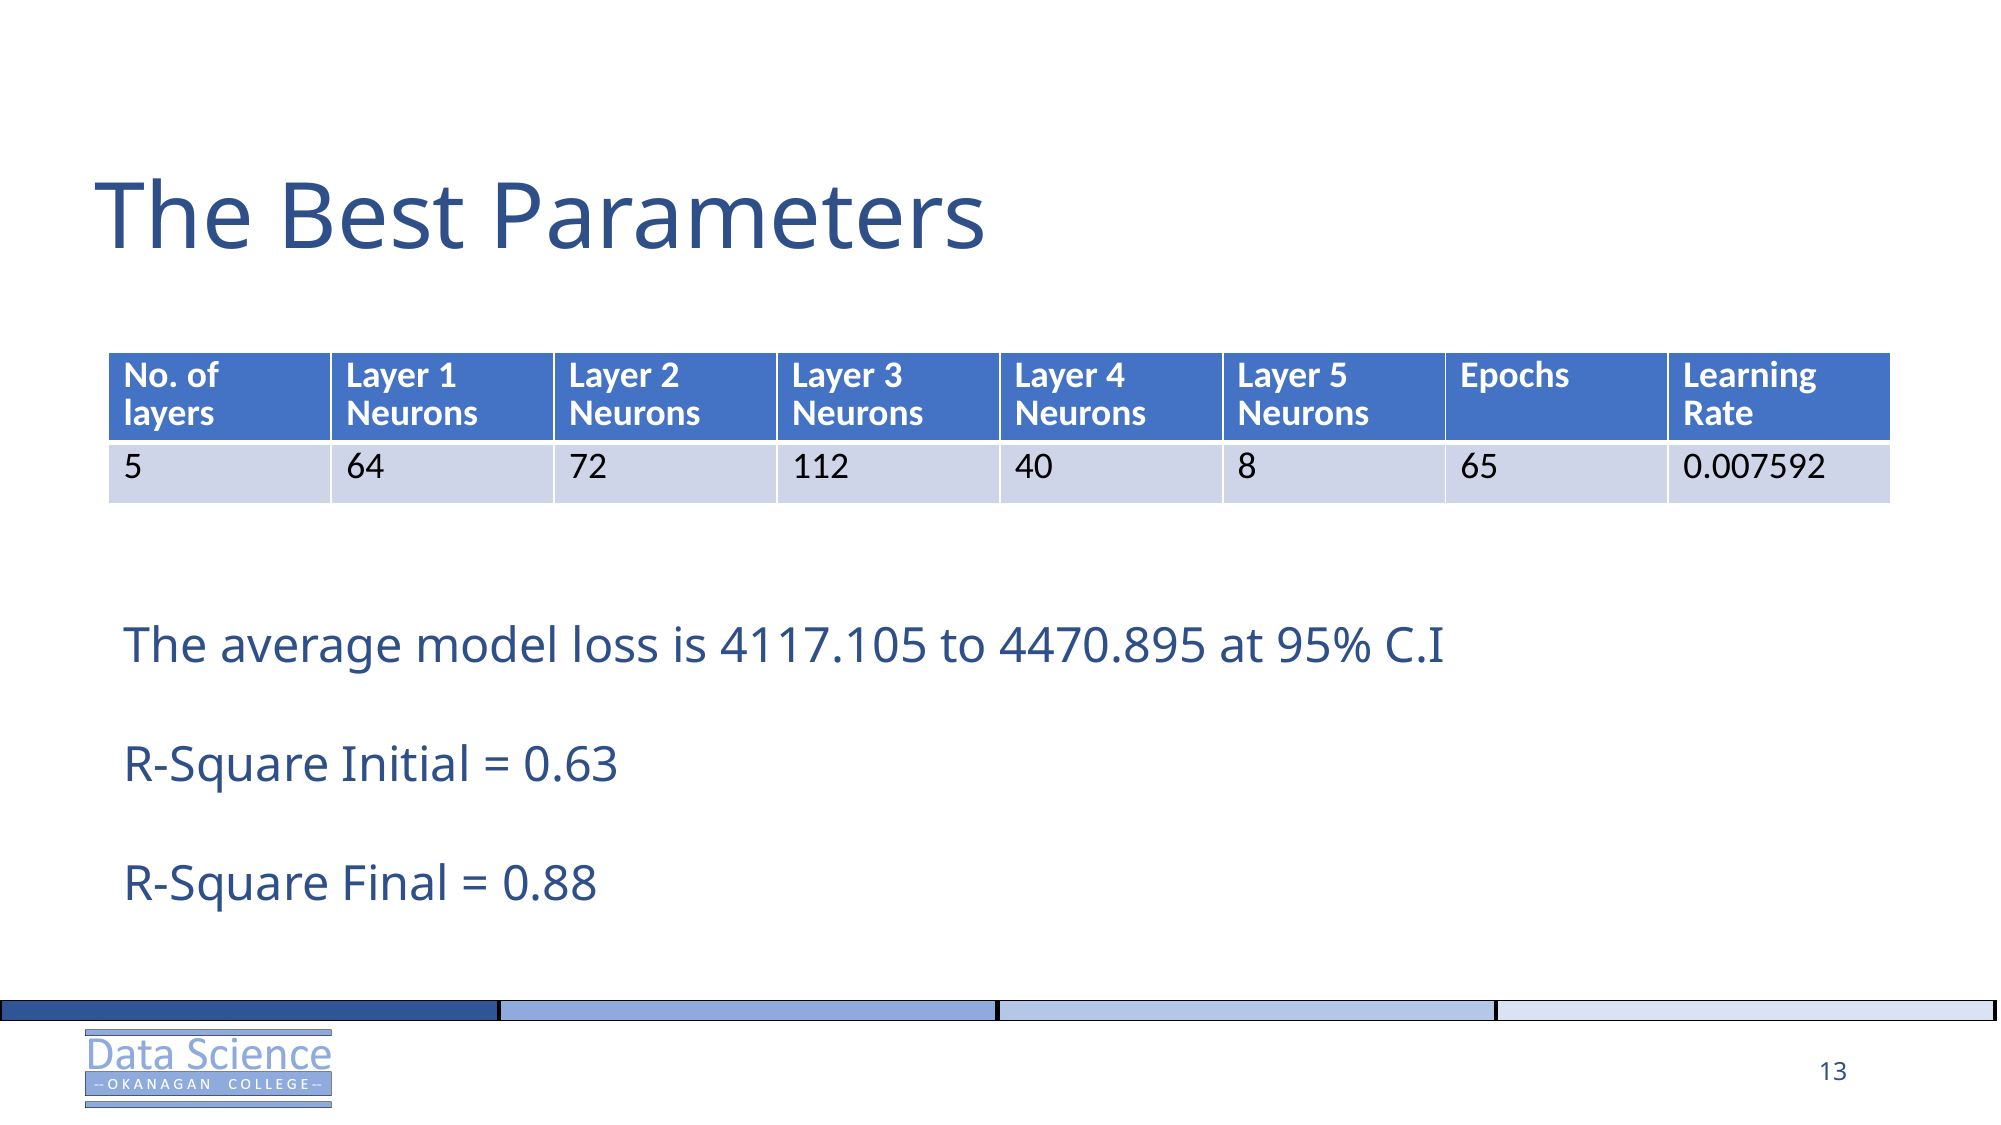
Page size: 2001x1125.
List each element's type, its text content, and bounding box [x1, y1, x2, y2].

slide_number 13 [1412, 1042, 1863, 1103]
table_header Layer 2 Neurons [555, 353, 776, 440]
table_cell 5 [109, 445, 330, 503]
table_cell 0.007592 [1669, 445, 1890, 503]
table_header Layer 1 Neurons [332, 353, 553, 440]
title The Best Parameters [79, 103, 1103, 276]
table_header Learning Rate [1669, 353, 1890, 440]
text_box The average model loss is 4117.105 to 4470.895 at 95% C.I R-Square Initial = 0.63 R-Square Final = 0.88 [108, 605, 1829, 920]
table_cell 72 [555, 445, 776, 503]
table_header No. of layers [109, 353, 330, 440]
table_cell 65 [1446, 445, 1667, 503]
table_header Layer 4 Neurons [1001, 353, 1222, 440]
table_cell 40 [1001, 445, 1222, 503]
table_cell 112 [778, 445, 999, 503]
table_header Layer 5 Neurons [1224, 353, 1445, 440]
table_cell 8 [1224, 445, 1445, 503]
table_header Epochs [1446, 353, 1667, 440]
table_cell 64 [332, 445, 553, 503]
picture [0, 995, 2001, 1110]
table_header Layer 3 Neurons [778, 353, 999, 440]
